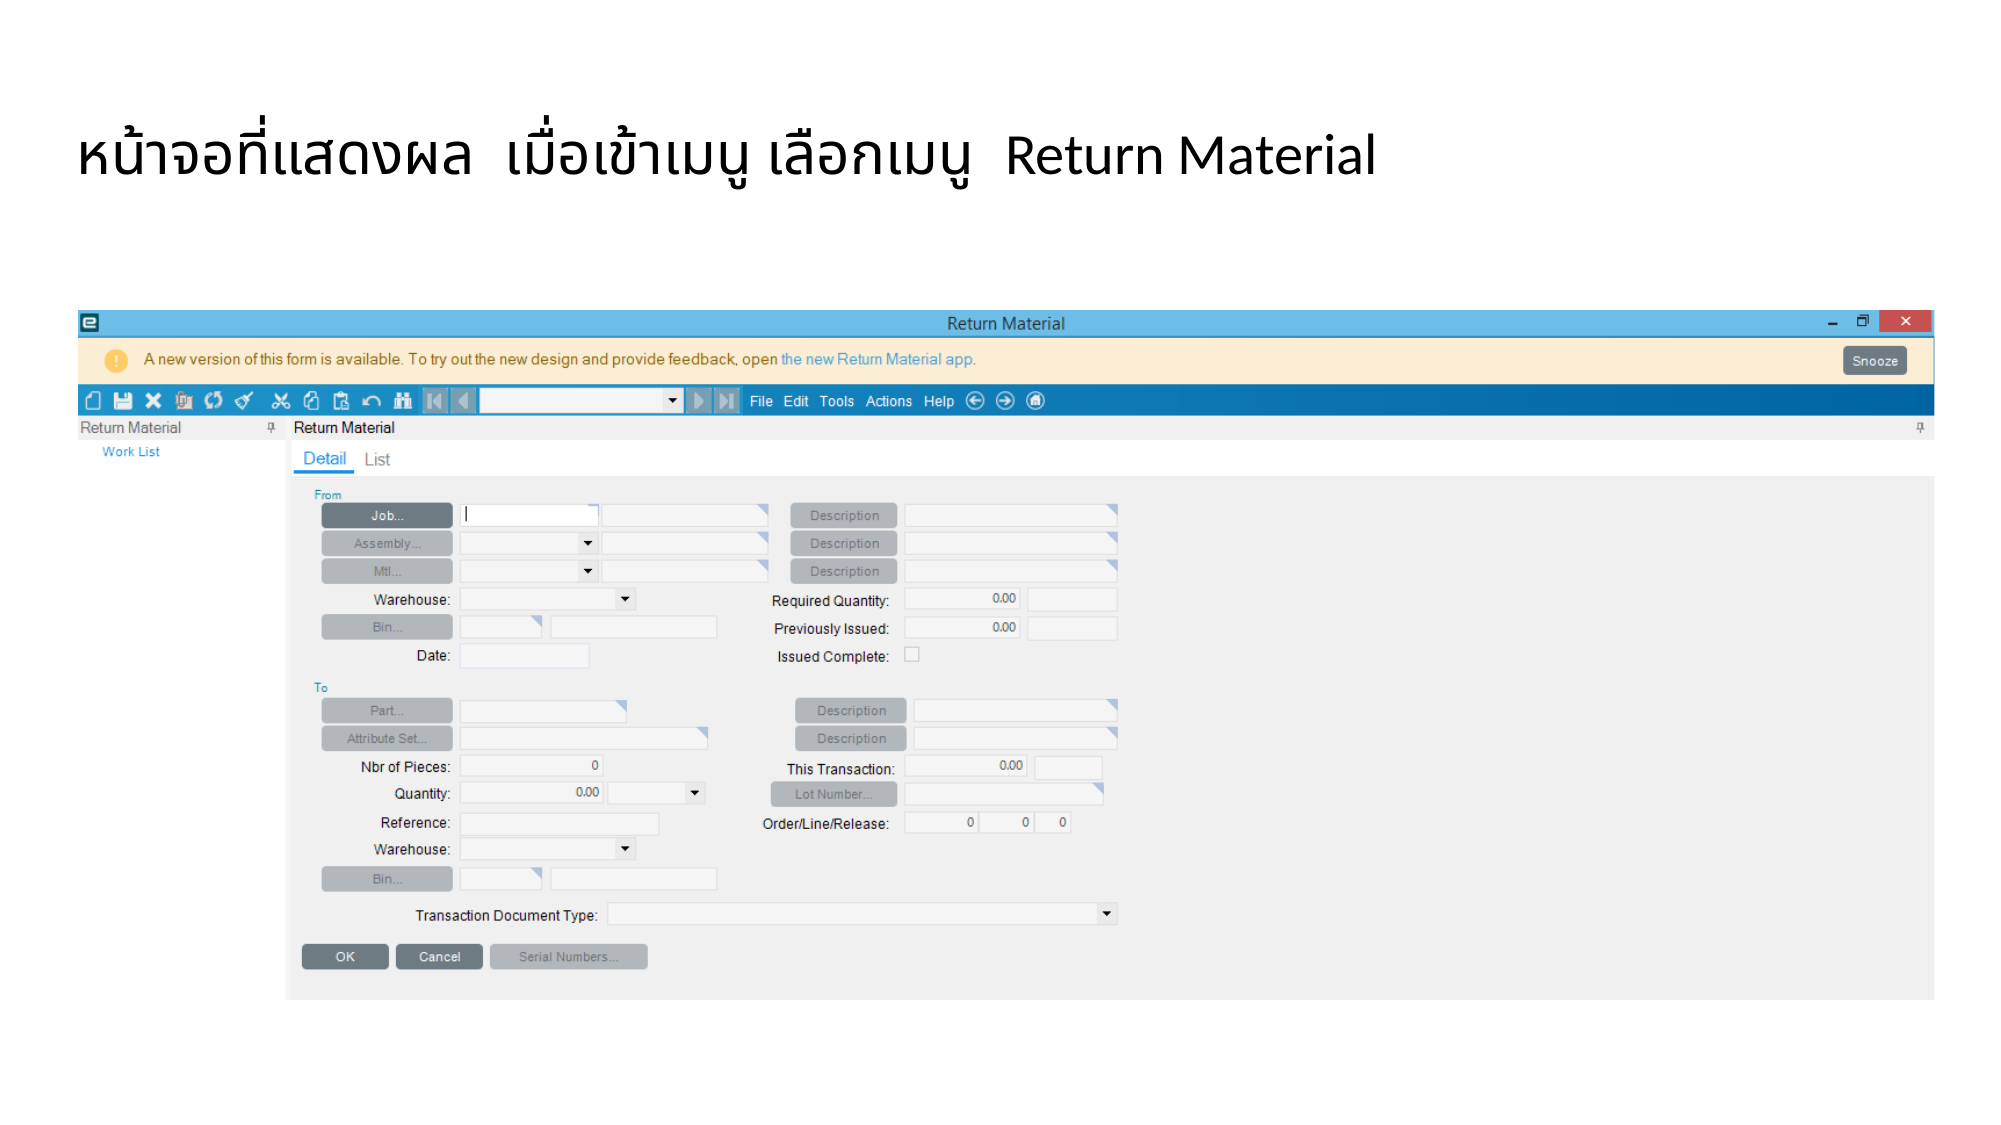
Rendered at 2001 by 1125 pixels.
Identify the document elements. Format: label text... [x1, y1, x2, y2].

text_box หน้าจอที่แสดงผล เมื่อเข้าเมนู เลือกเมนู Return Material [62, 108, 1471, 194]
picture [77, 310, 1935, 1001]
